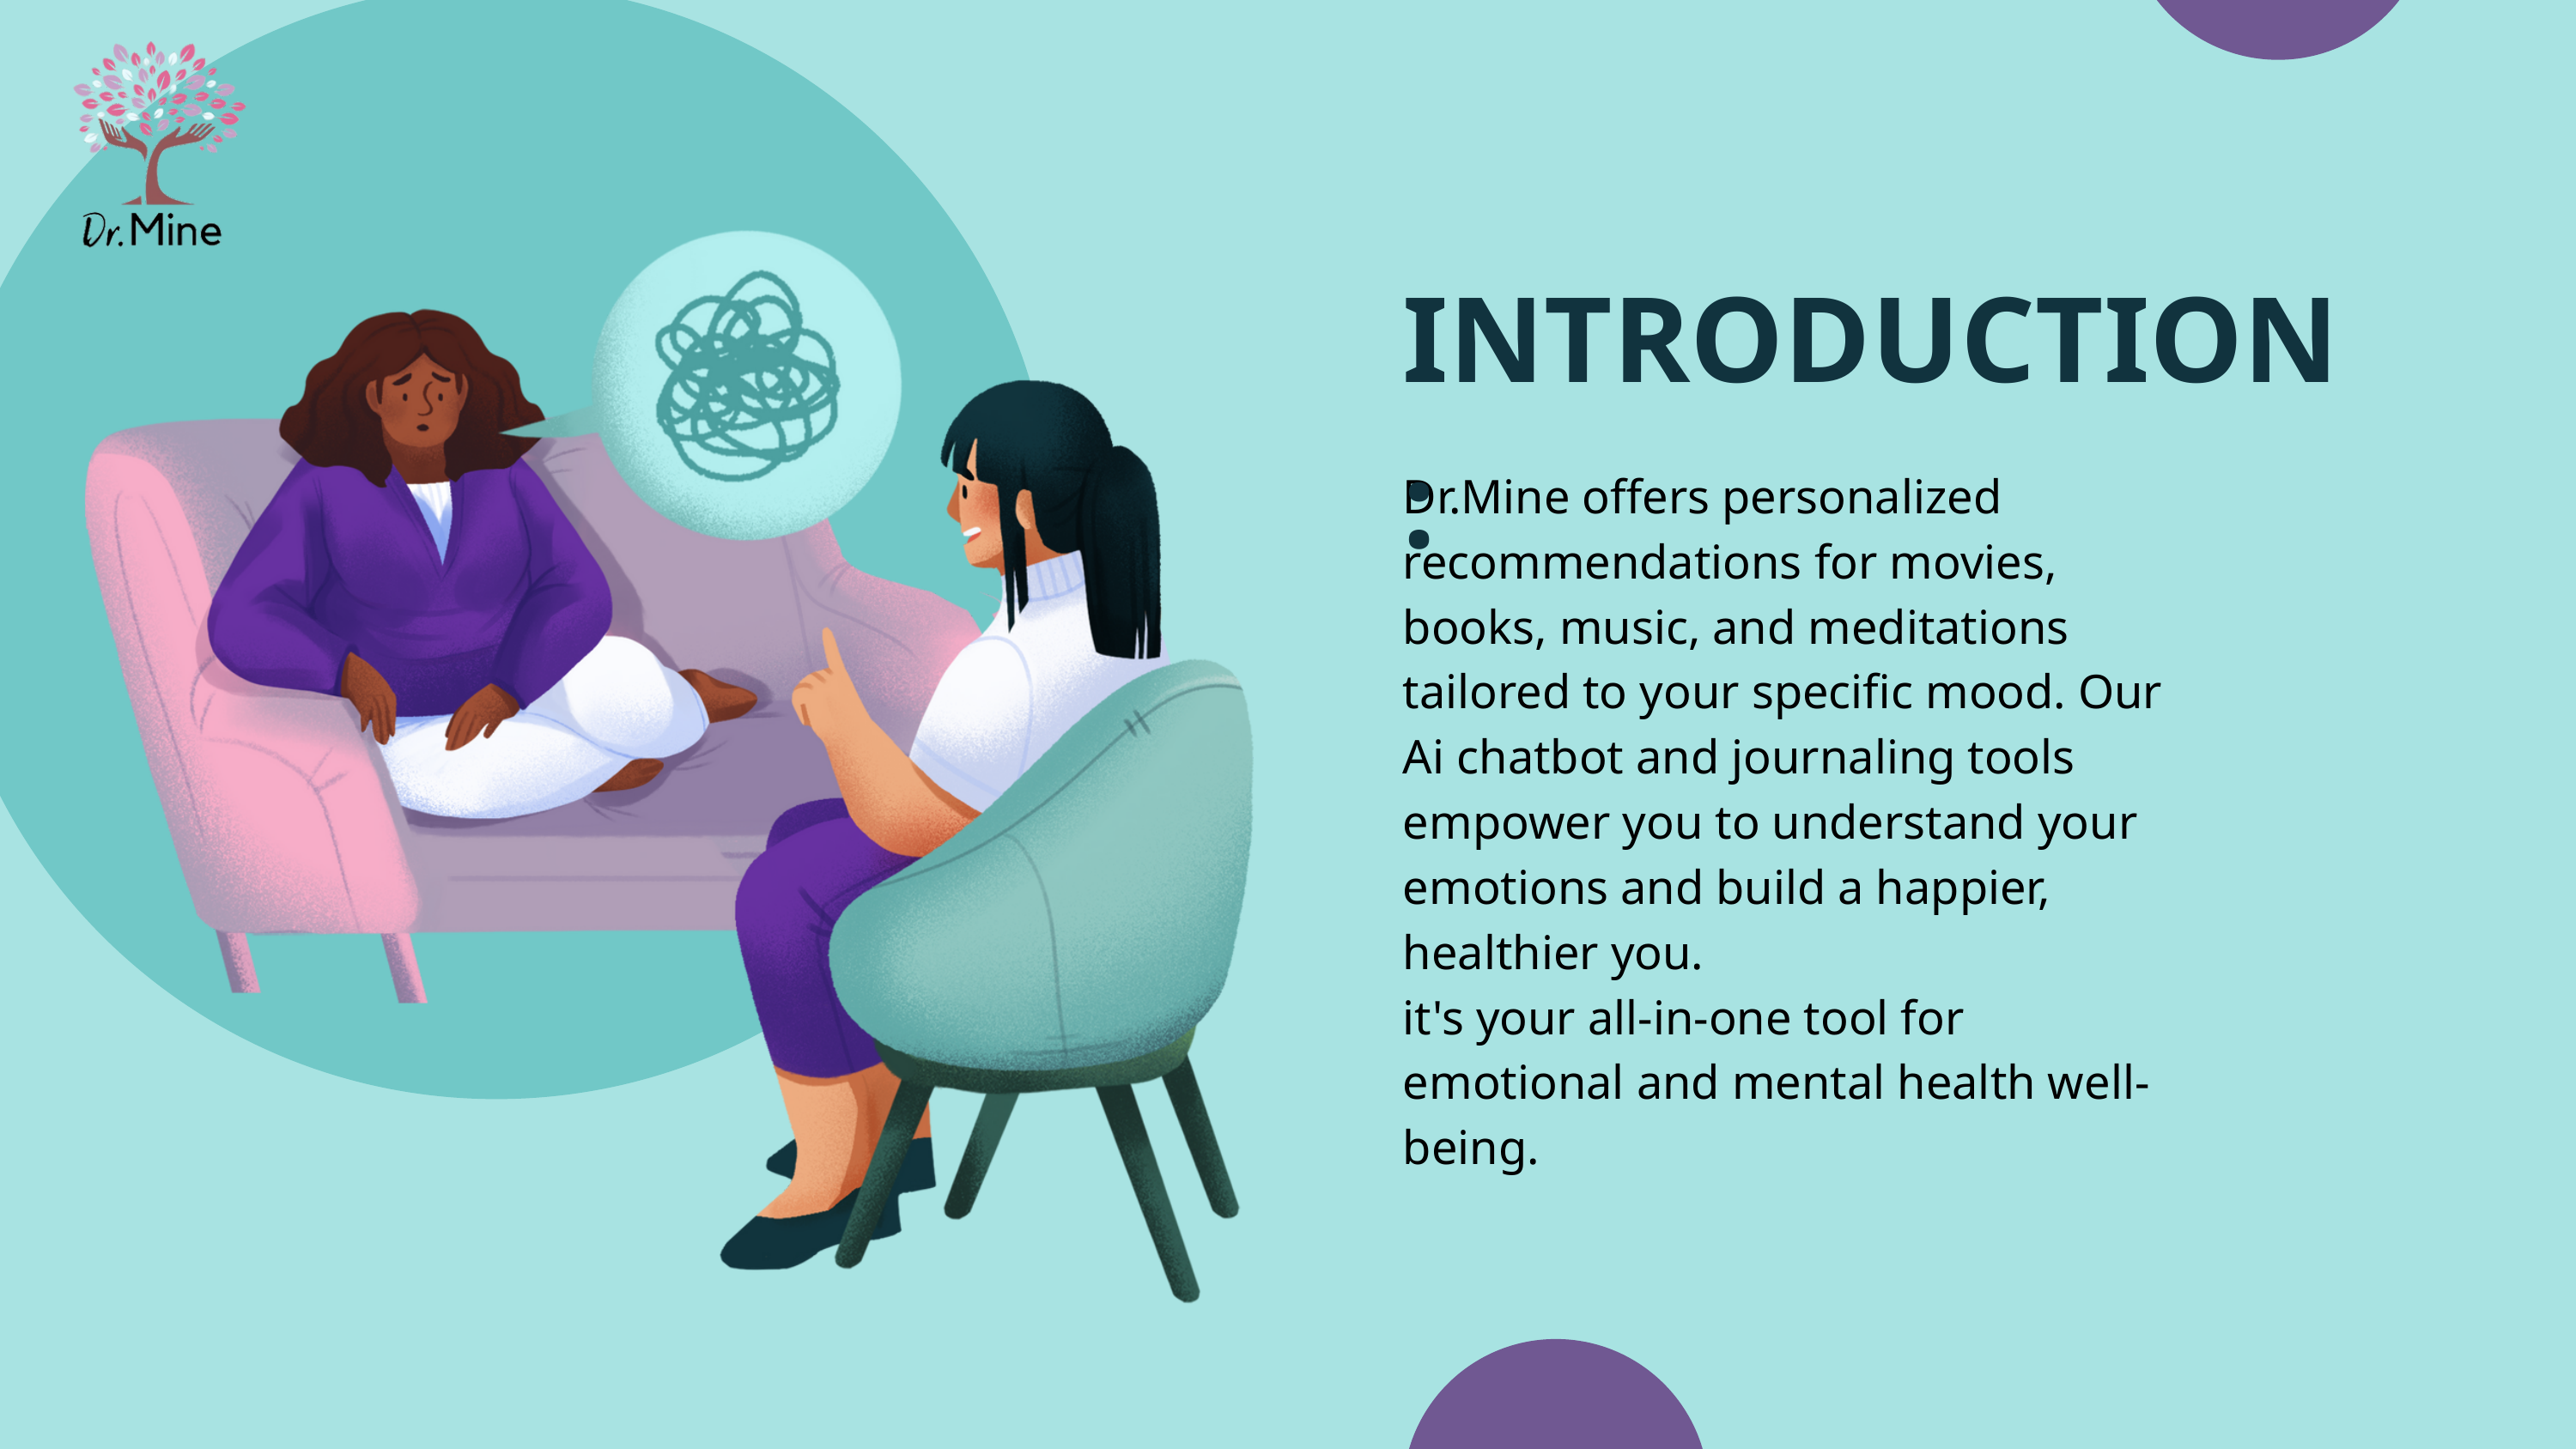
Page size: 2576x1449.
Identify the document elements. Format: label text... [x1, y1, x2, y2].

text_box Dr.Mine offers personalized recommendations for movies, books, music, and meditations tailored to your specific mood. Our Ai chatbot and journaling tools empower you to understand your emotions and build a happier, healthier you. it's your all-in-one tool for emotional and mental health well-being. [1402, 572, 2174, 1174]
text_box INTRODUCTION: [1402, 241, 2366, 572]
text_box [84, 229, 1255, 1304]
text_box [1402, 1338, 1710, 1449]
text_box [0, 0, 1054, 1100]
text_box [2124, 0, 2432, 60]
